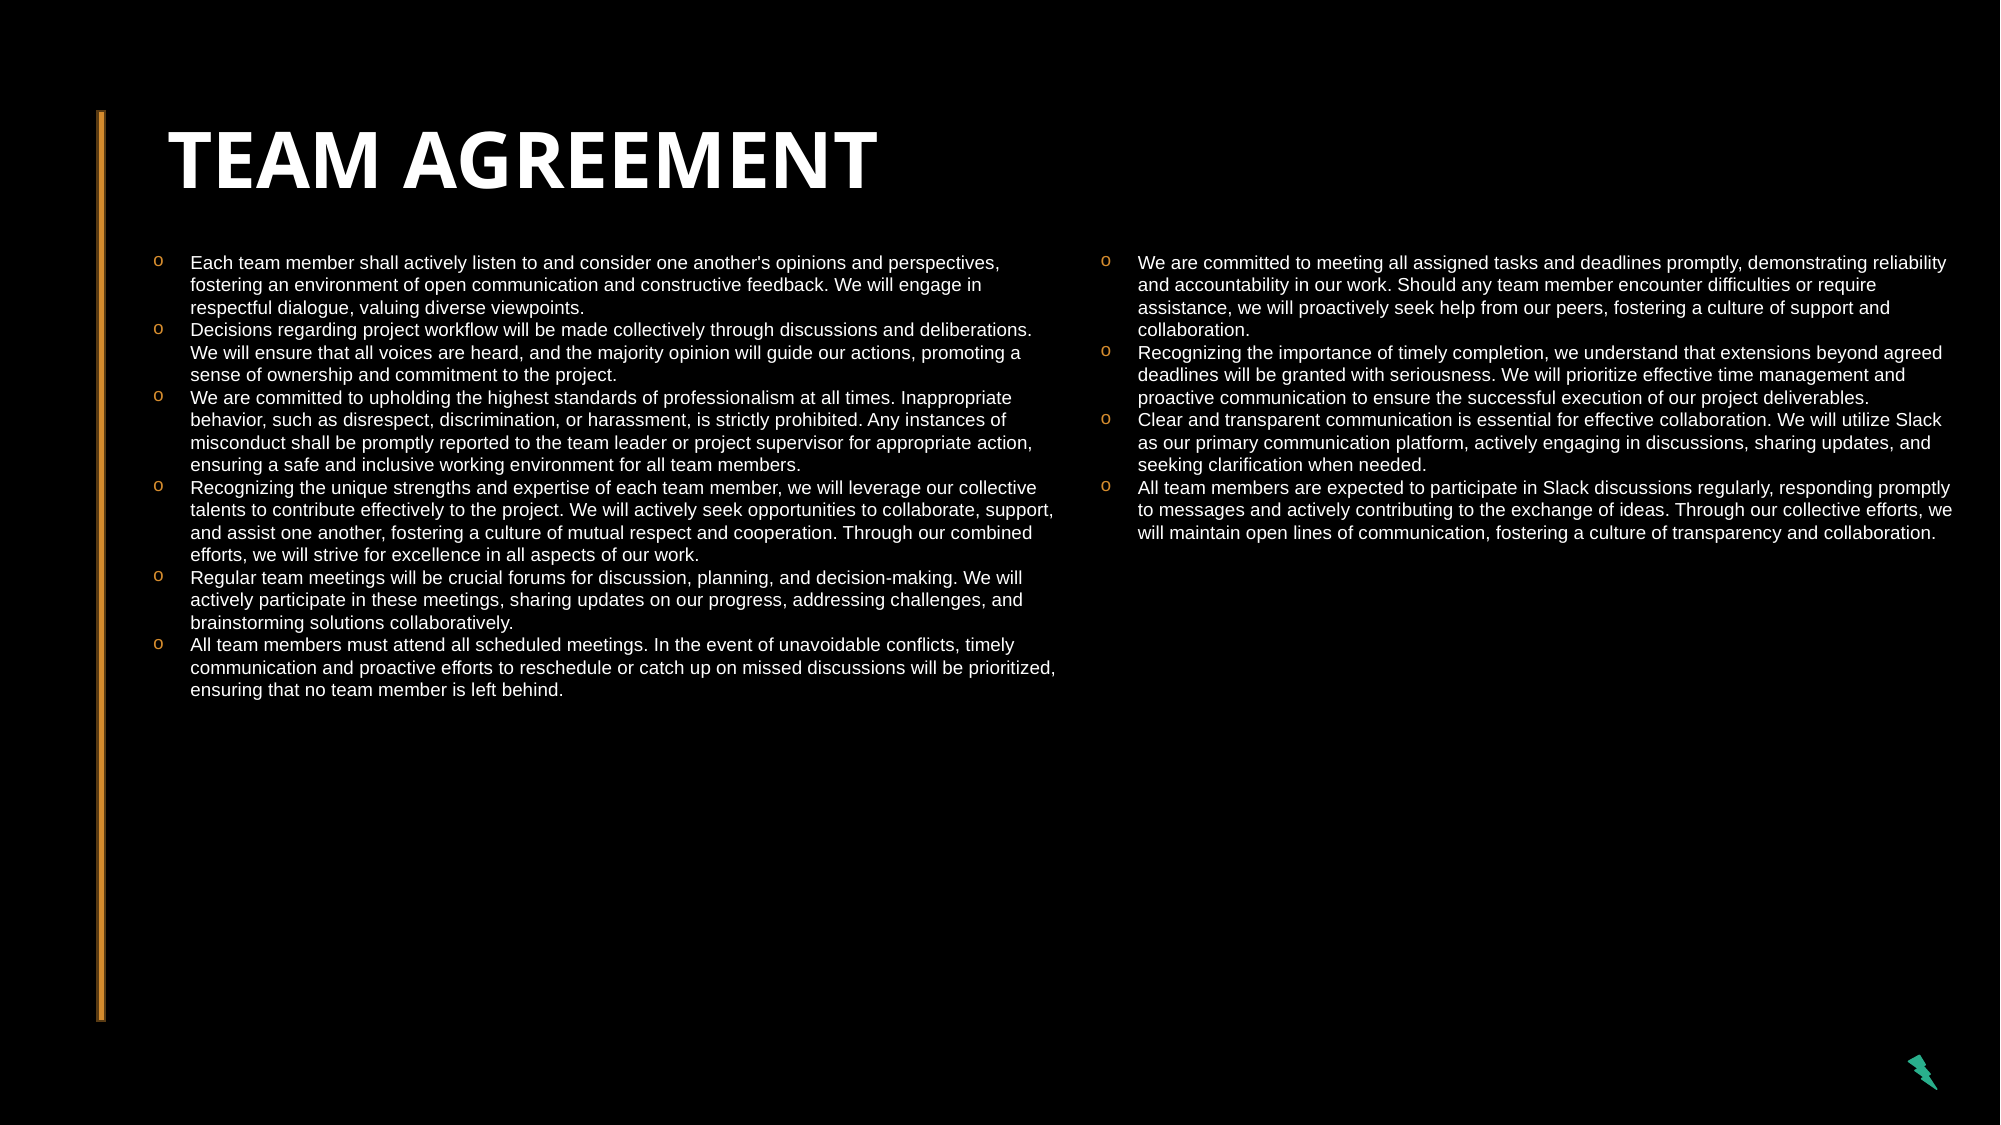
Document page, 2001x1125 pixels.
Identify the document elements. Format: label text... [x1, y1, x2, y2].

list Each team member shall actively listen to and consider one another's opinions and perspectives, fostering an environment of open communication and constructive feedback. We will engage in respectful dialogue, valuing diverse viewpoints. Decisions regarding project workflow will be made collectively through discussions and deliberations. We will ensure that all voices are heard, and the majority opinion will guide our actions, promoting a sense of ownership and commitment to the project. We are committed to upholding the highest standards of professionalism at all times. Inappropriate behavior, such as disrespect, discrimination, or harassment, is strictly prohibited. Any instances of misconduct shall be promptly reported to the team leader or project supervisor for appropriate action, ensuring a safe and inclusive working environment for all team members. Recognizing the unique strengths and expertise of each team member, we will leverage our collective talents to contribute effectively to the project. We will actively seek opportunities to collaborate, support, and assist one another, fostering a culture of mutual respect and cooperation. Through our combined efforts, we will strive for excellence in all aspects of our work. Regular team meetings will be crucial forums for discussion, planning, and decision-making. We will actively participate in these meetings, sharing updates on our progress, addressing challenges, and brainstorming solutions collaboratively. All team members must attend all scheduled meetings. In the event of unavoidable conflicts, timely communication and proactive efforts to reschedule or catch up on missed discussions will be prioritized, ensuring that no team member is left behind. [138, 242, 1072, 1022]
text_box [97, 110, 105, 1022]
list We are committed to meeting all assigned tasks and deadlines promptly, demonstrating reliability and accountability in our work. Should any team member encounter difficulties or require assistance, we will proactively seek help from our peers, fostering a culture of support and collaboration. Recognizing the importance of timely completion, we understand that extensions beyond agreed deadlines will be granted with seriousness. We will prioritize effective time management and proactive communication to ensure the successful execution of our project deliverables. Clear and transparent communication is essential for effective collaboration. We will utilize Slack as our primary communication platform, actively engaging in discussions, sharing updates, and seeking clarification when needed. All team members are expected to participate in Slack discussions regularly, responding promptly to messages and actively contributing to the exchange of ideas. Through our collective efforts, we will maintain open lines of communication, fostering a culture of transparency and collaboration. [1085, 242, 1972, 843]
text_box [1908, 1055, 1937, 1090]
text_box TEAM AGREEMENT [138, 92, 908, 214]
